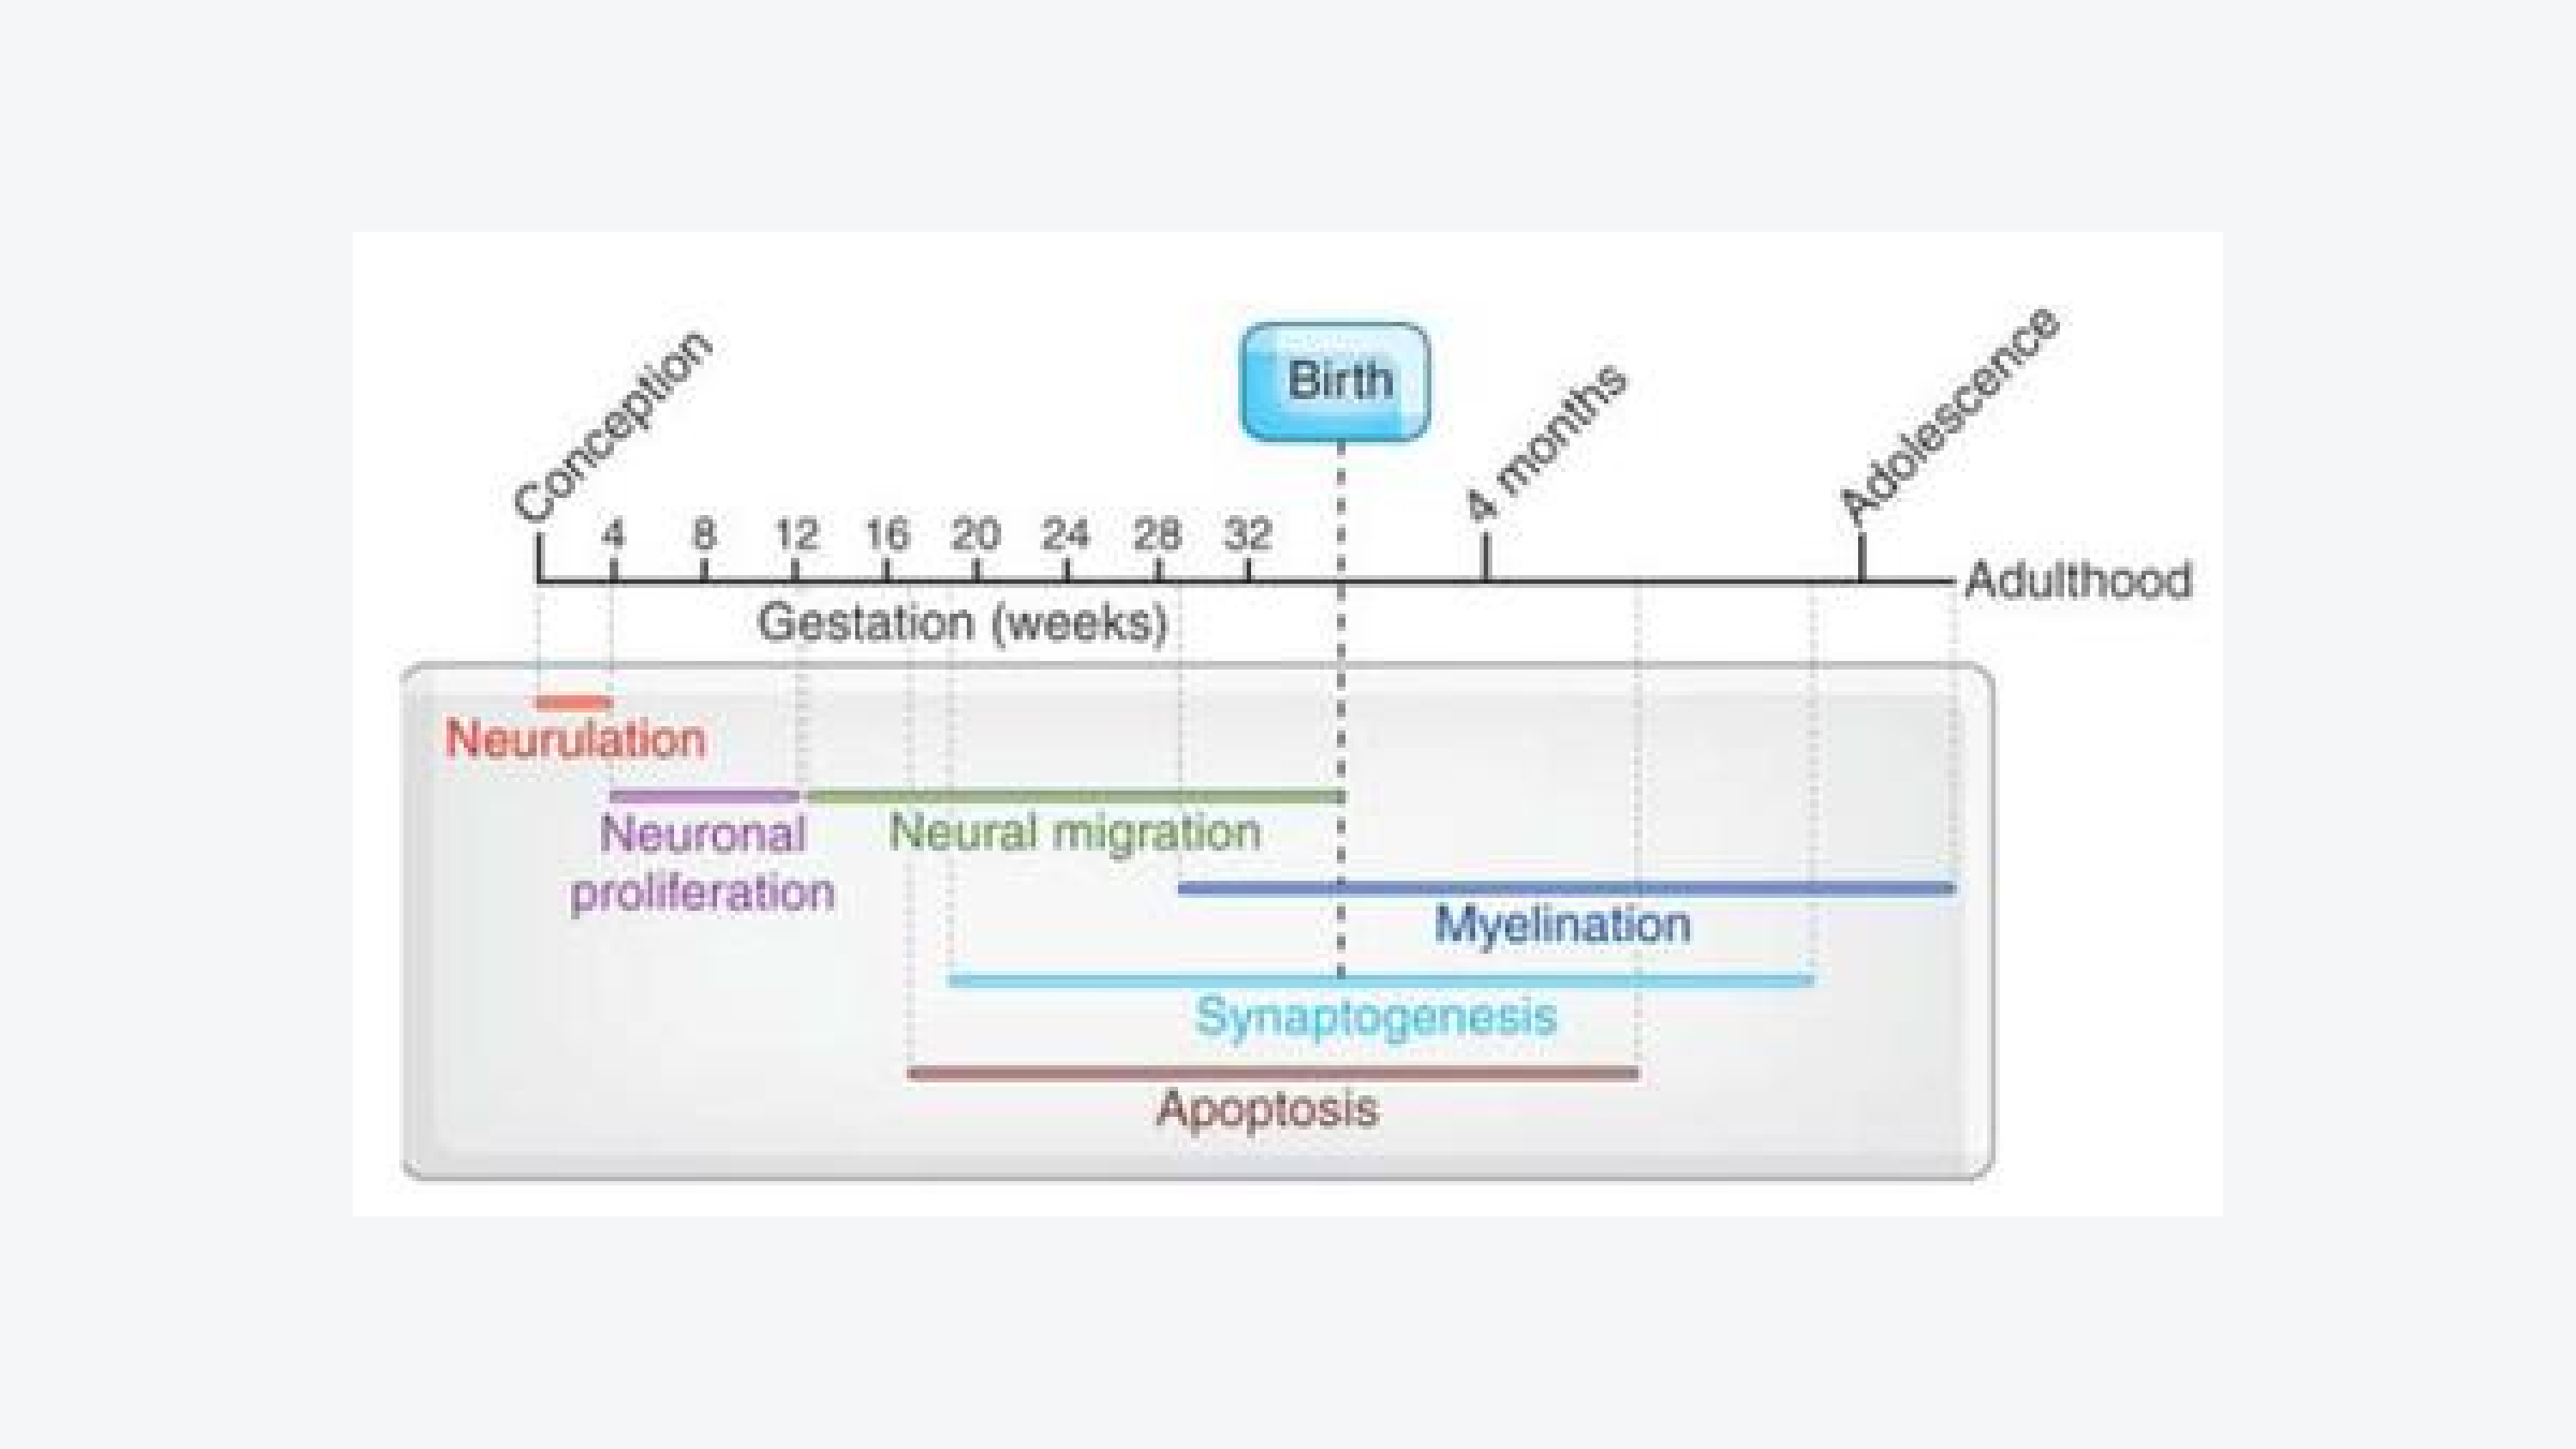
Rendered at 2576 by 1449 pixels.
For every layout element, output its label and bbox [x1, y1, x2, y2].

text_box [352, 232, 2223, 1217]
